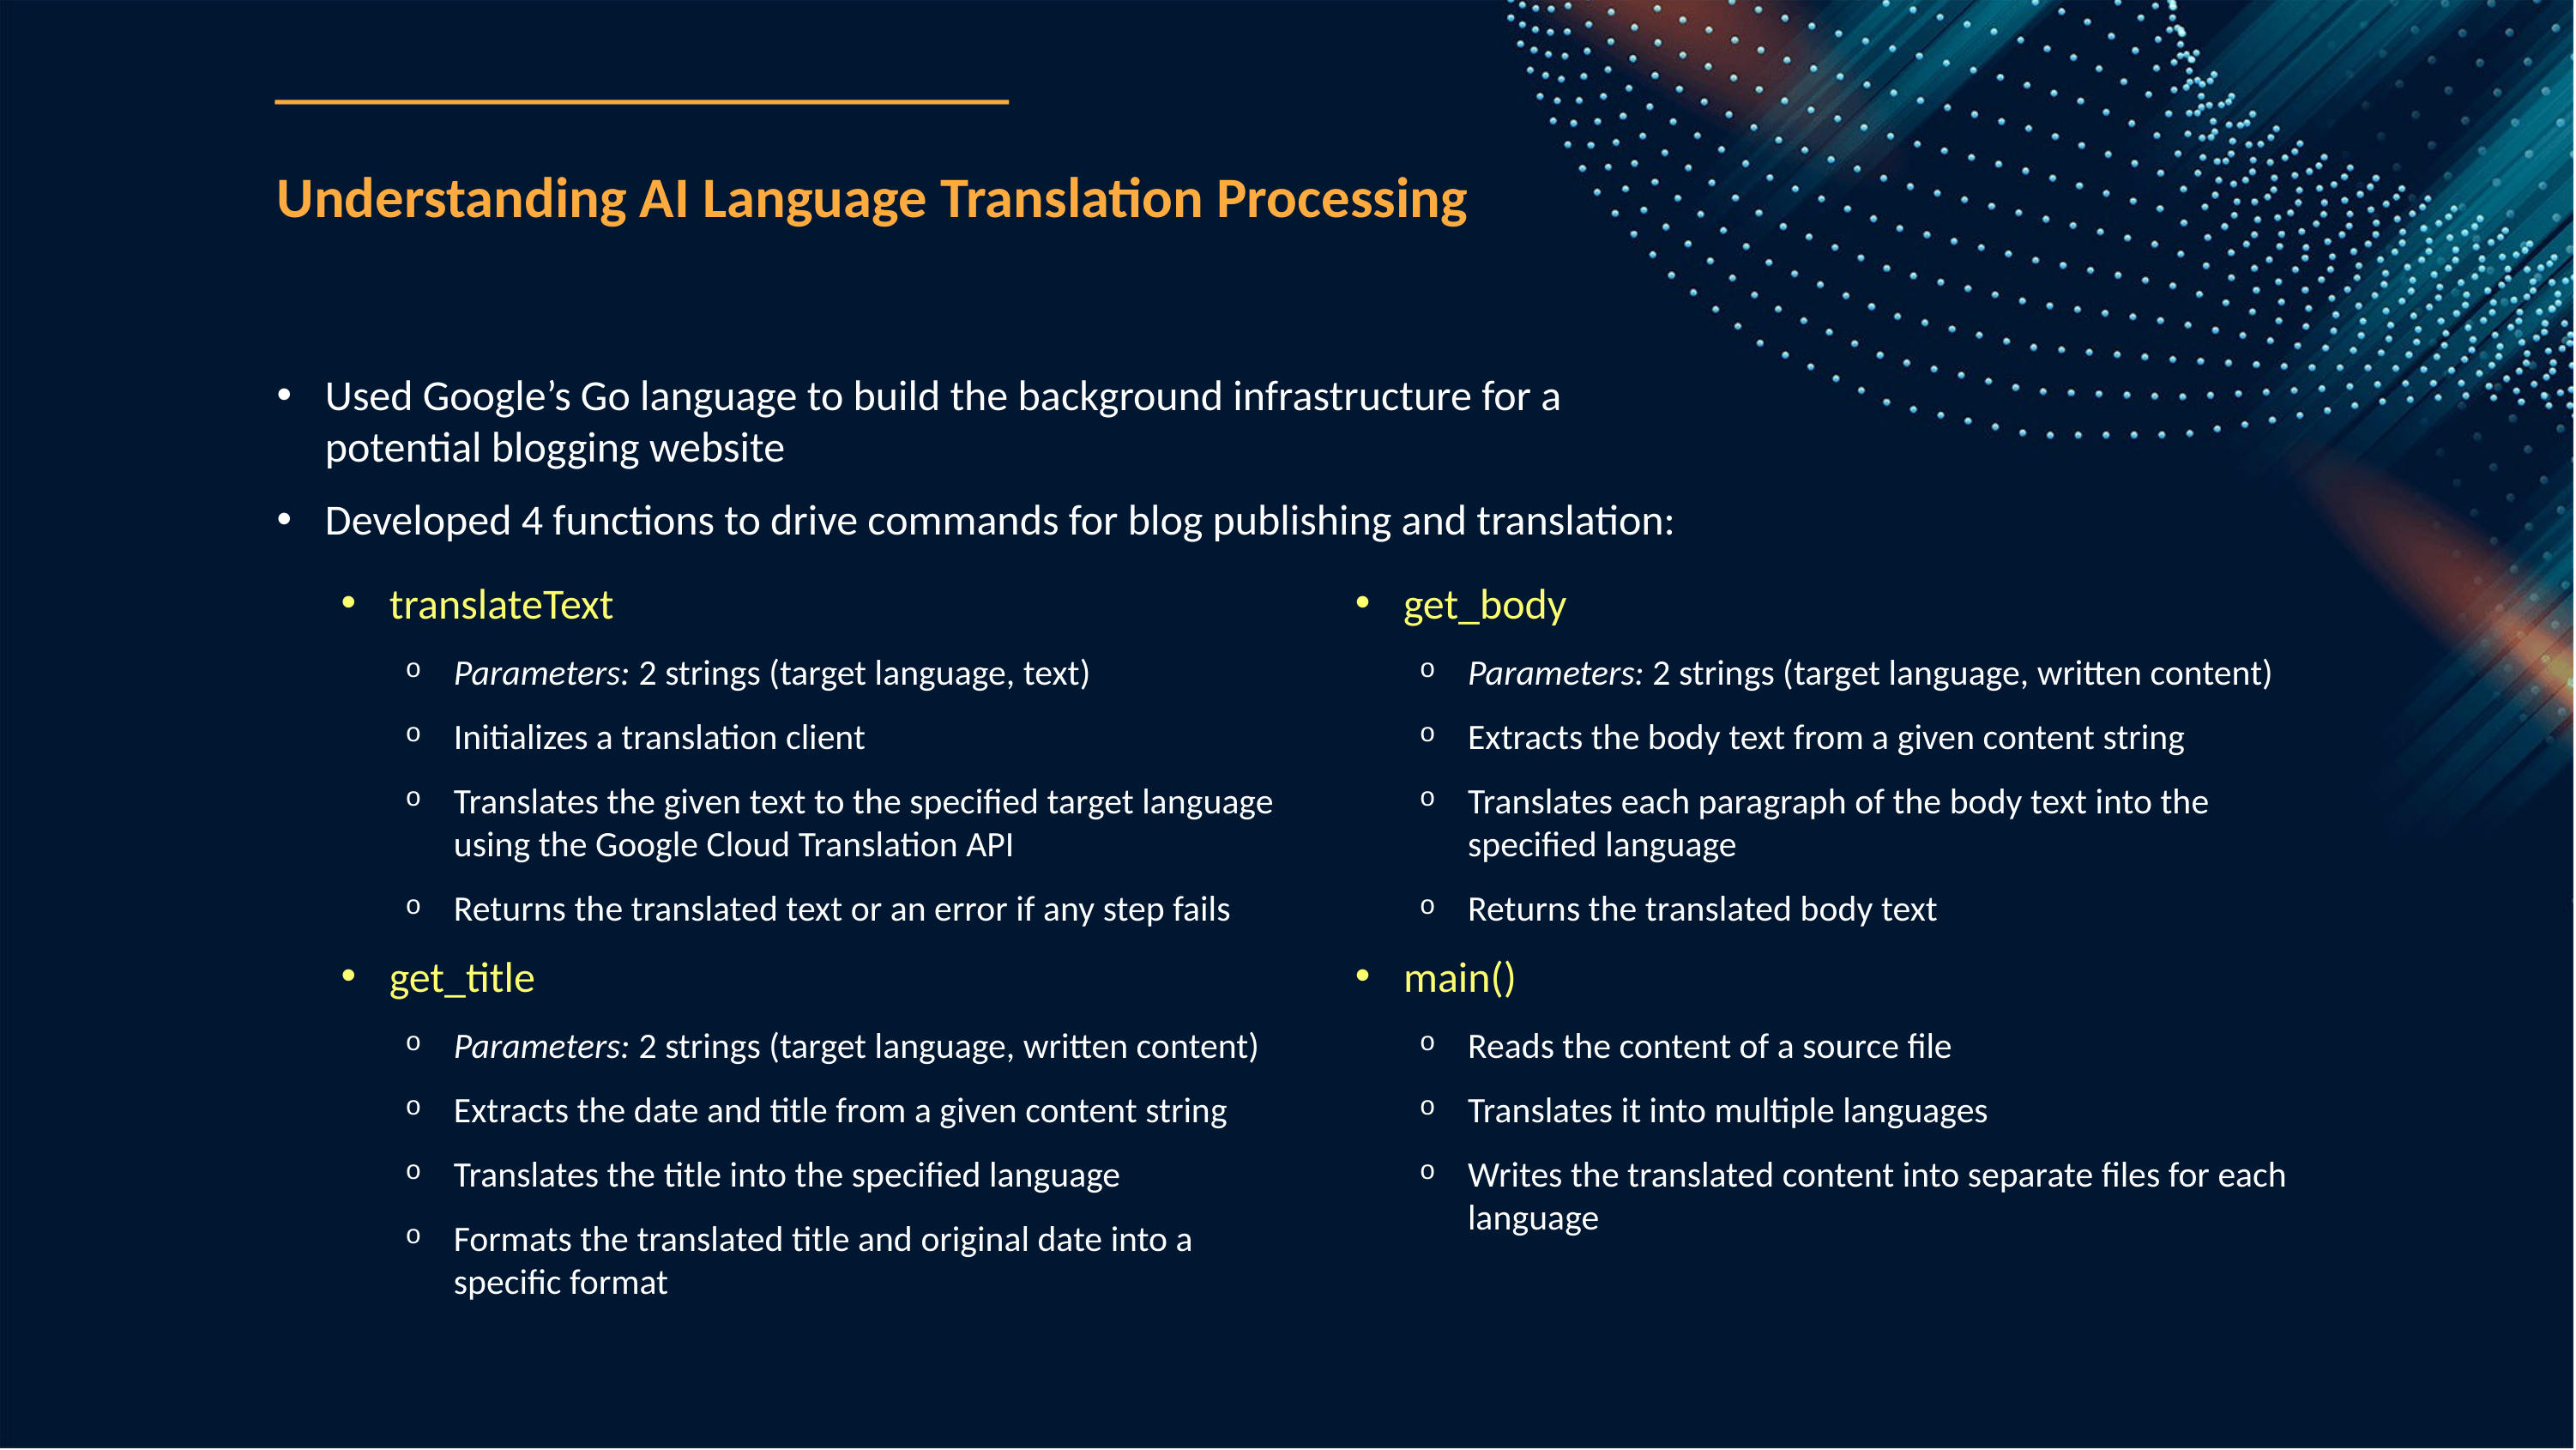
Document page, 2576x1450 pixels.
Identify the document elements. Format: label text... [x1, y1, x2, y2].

title Understanding AI Language Translation Processing [274, 158, 1589, 366]
text_box translateText Parameters: 2 strings (target language, text) Initializes a translation client Translates the given text to the specified target language using the Google Cloud Translation API Returns the translated text or an error if any step fails get_title Parameters: 2 strings (target language, written content) Extracts the date and title from a given content string Translates the title into the specified language Formats the translated title and original date into a specific format [274, 574, 1289, 1302]
text_box Used Google’s Go language to build the background infrastructure for a potential blogging website Developed 4 functions to drive commands for blog publishing and translation: [274, 366, 1695, 544]
text_box get_body Parameters: 2 strings (target language, written content) Extracts the body text from a given content string Translates each paragraph of the body text into the specified language Returns the translated body text main() Reads the content of a source file Translates it into multiple languages Writes the translated content into separate files for each language [1288, 574, 2303, 1237]
text_box [274, 100, 1010, 105]
text_box [0, 0, 2573, 1448]
